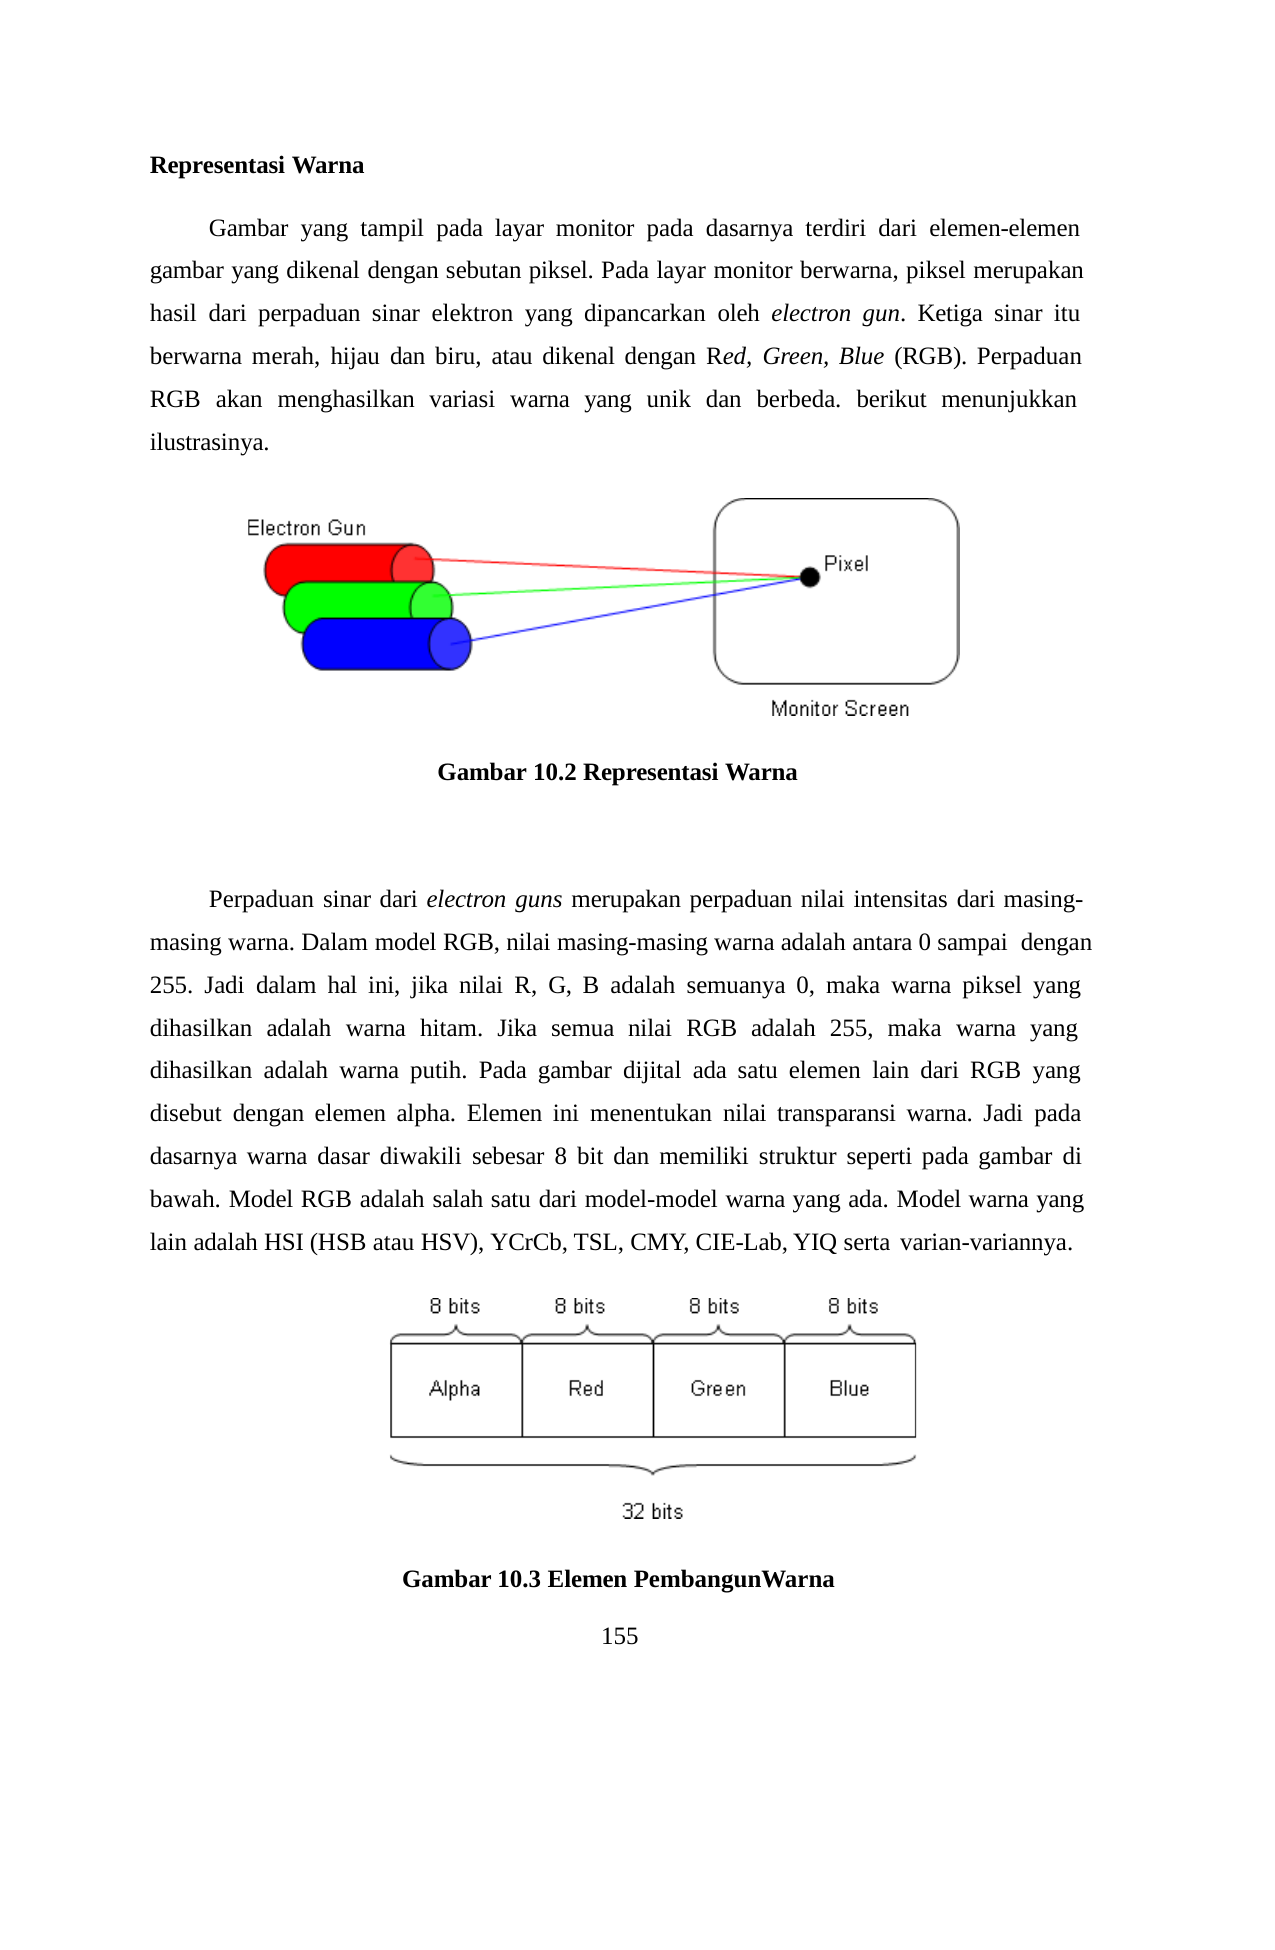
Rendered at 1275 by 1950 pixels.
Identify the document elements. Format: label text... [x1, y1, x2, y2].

text_box Representasi Warna Gambar yang tampil pada layar monitor pada dasarnya terdiri dari elemen-elemen gambar yang dikenal dengan sebutan piksel. Pada layar monitor berwarna, piksel merupakan hasil dari perpaduan sinar elektron yang dipancarkan oleh electron gun. Ketiga sinar itu berwarna merah, hijau dan biru, atau dikenal dengan Red, Green, Blue (RGB). Perpaduan RGB akan menghasilkan variasi warna yang unik dan berbeda. berikut menunjukkan ilustrasinya. [147, 146, 1093, 456]
text_box Gambar 10.3 Elemen PembangunWarna [399, 1559, 841, 1592]
text_box 155 [594, 1619, 645, 1650]
text_box [248, 498, 960, 716]
text_box Perpaduan sinar dari electron guns merupakan perpaduan nilai intensitas dari masing- masing warna. Dalam model RGB, nilai masing-masing warna adalah antara 0 sampai dengan 255. Jadi dalam hal ini, jika nilai R, G, B adalah semuanya 0, maka warna piksel yang dihasilkan adalah warna hitam. Jika semua nilai RGB adalah 255, maka warna yang dihasilkan adalah warna putih. Pada gambar dijital ada satu elemen lain dari RGB yang disebut dengan elemen alpha. Elemen ini menentukan nilai transparansi warna. Jadi pada dasarnya warna dasar diwakili sebesar 8 bit dan memiliki struktur seperti pada gambar di bawah. Model RGB adalah salah satu dari model-model warna yang ada. Model warna yang lain adalah HSI (HSB atau HSV), YCrCb, TSL, CMY, CIE-Lab, YIQ serta varian-variannya. [147, 867, 1093, 1255]
text_box [389, 1298, 917, 1519]
text_box Gambar 10.2 Representasi Warna [435, 753, 805, 786]
